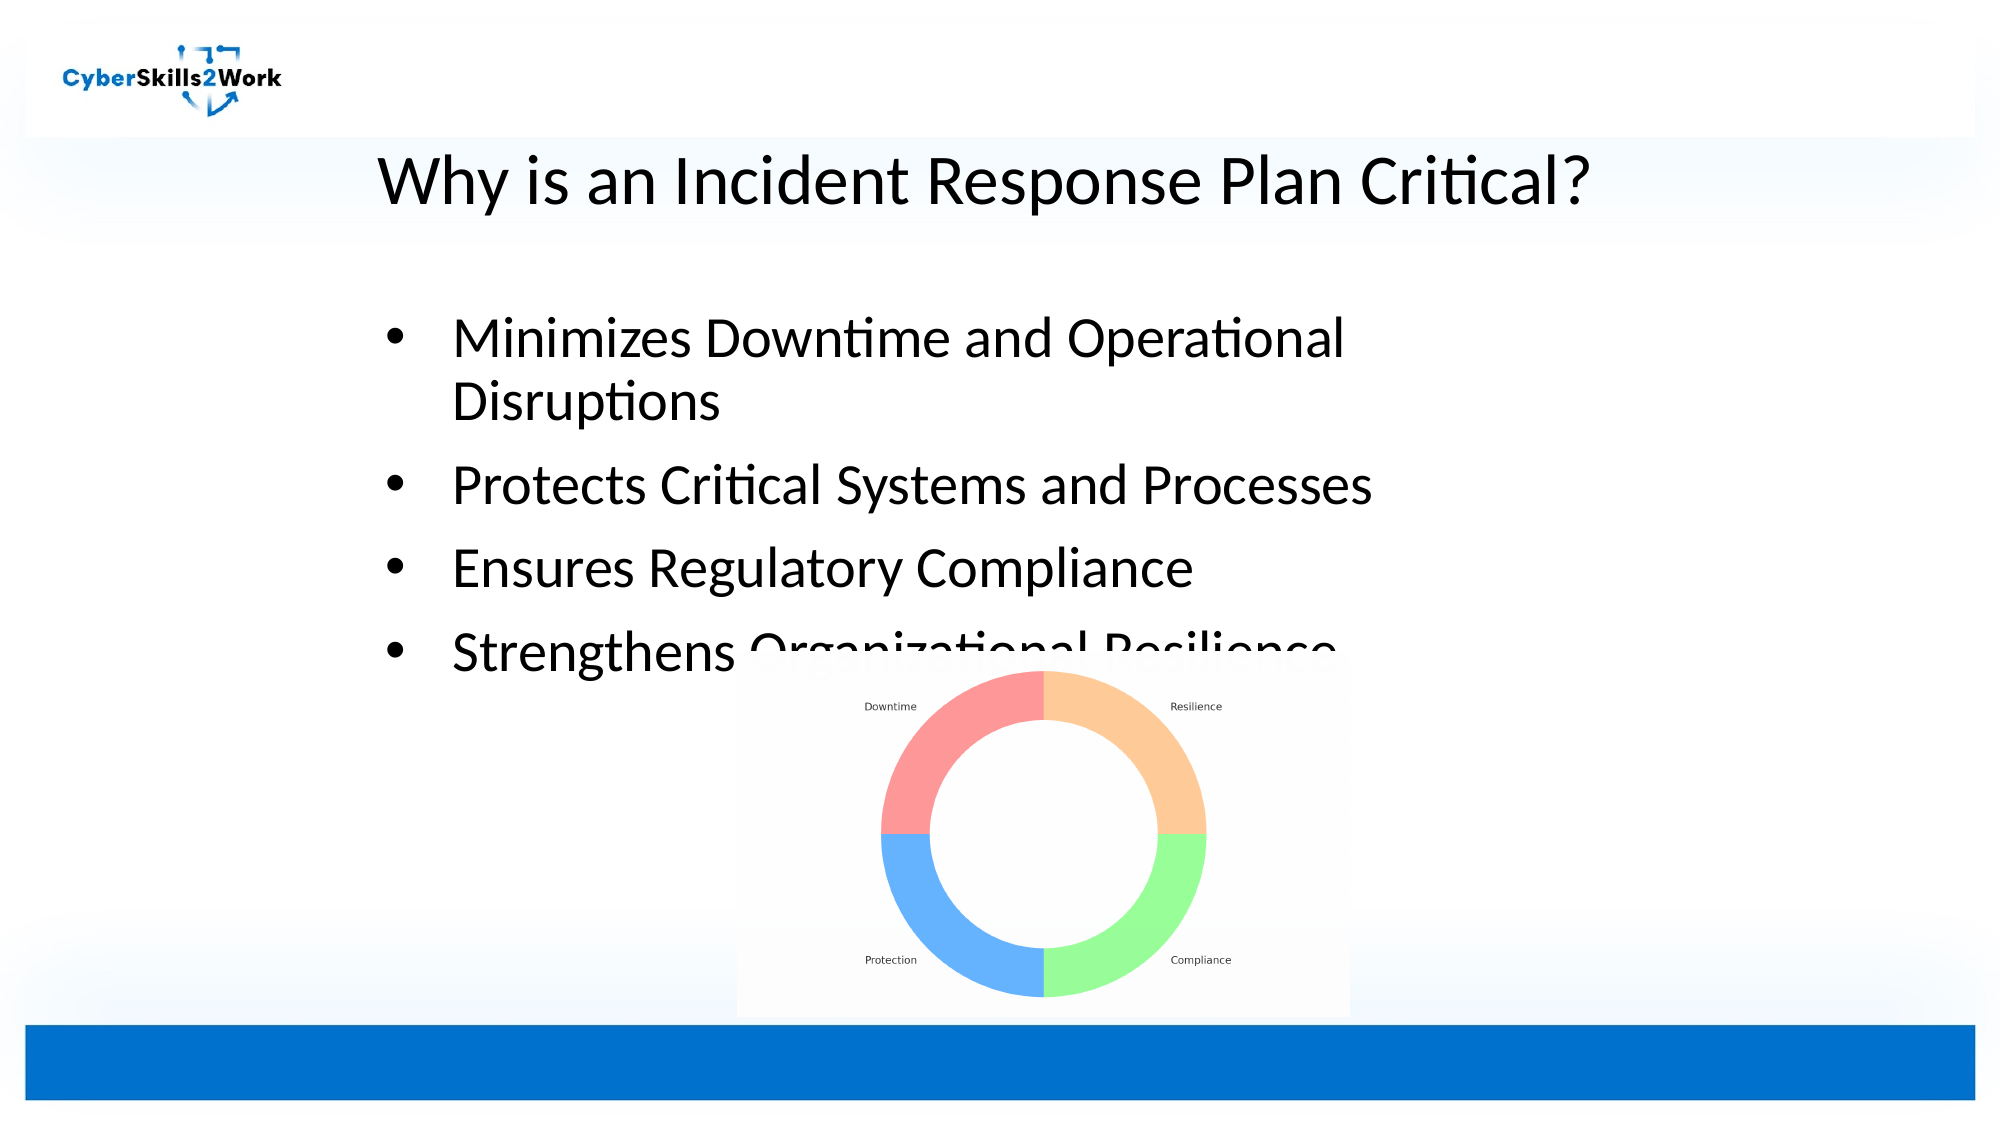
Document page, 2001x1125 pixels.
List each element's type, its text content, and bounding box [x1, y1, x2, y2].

list Minimizes Downtime and Operational Disruptions Protects Critical Systems and Processes Ensures Regulatory Compliance Strengthens Organizational Resilience [362, 299, 1638, 713]
title Why is an Incident Response Plan Critical? [362, 112, 1638, 250]
picture [0, 0, 2000, 1125]
